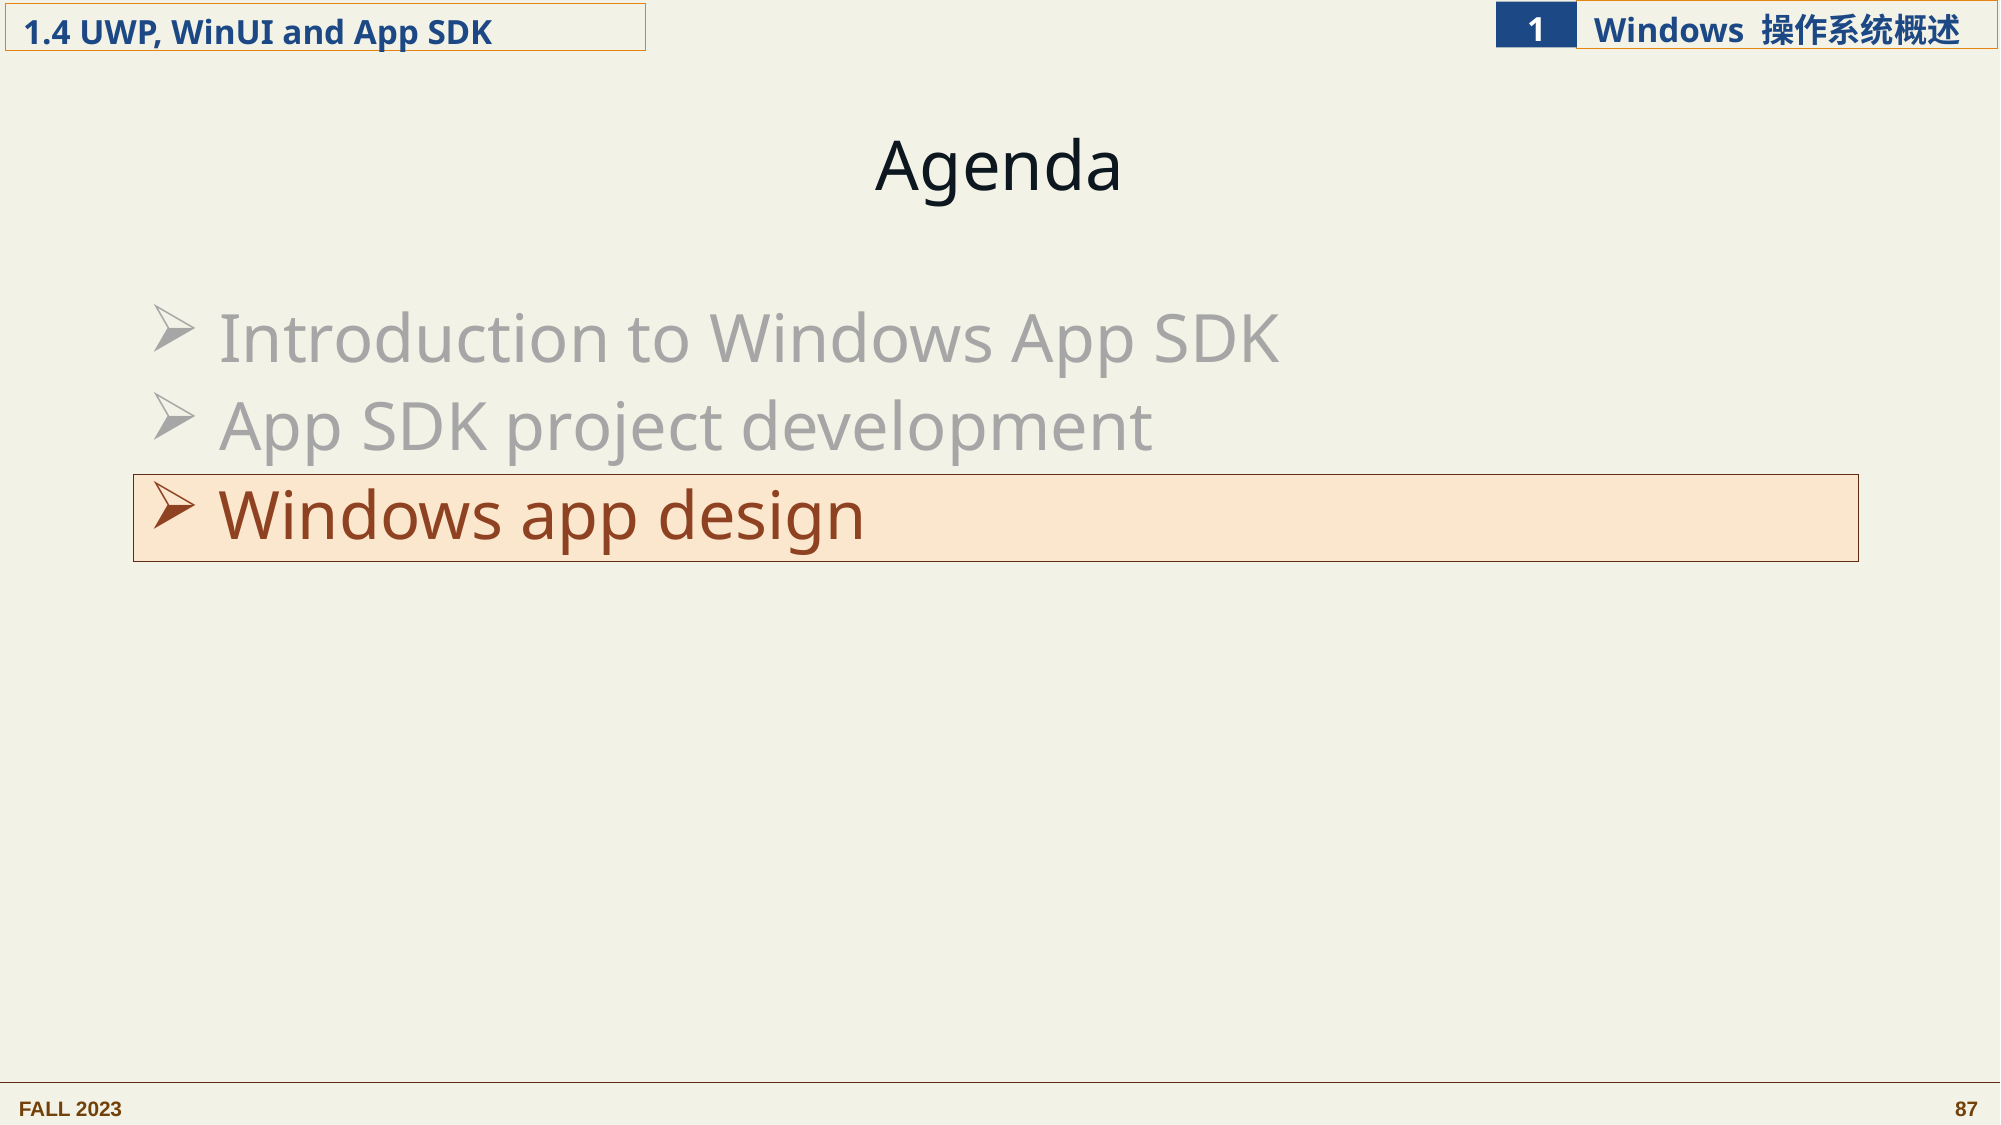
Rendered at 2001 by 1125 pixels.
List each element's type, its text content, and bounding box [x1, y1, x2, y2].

text_box Windows app design [133, 474, 1859, 562]
title Agenda [137, 59, 1863, 278]
list Introduction to Windows App SDK App SDK project development Windows app design [137, 299, 1863, 1014]
